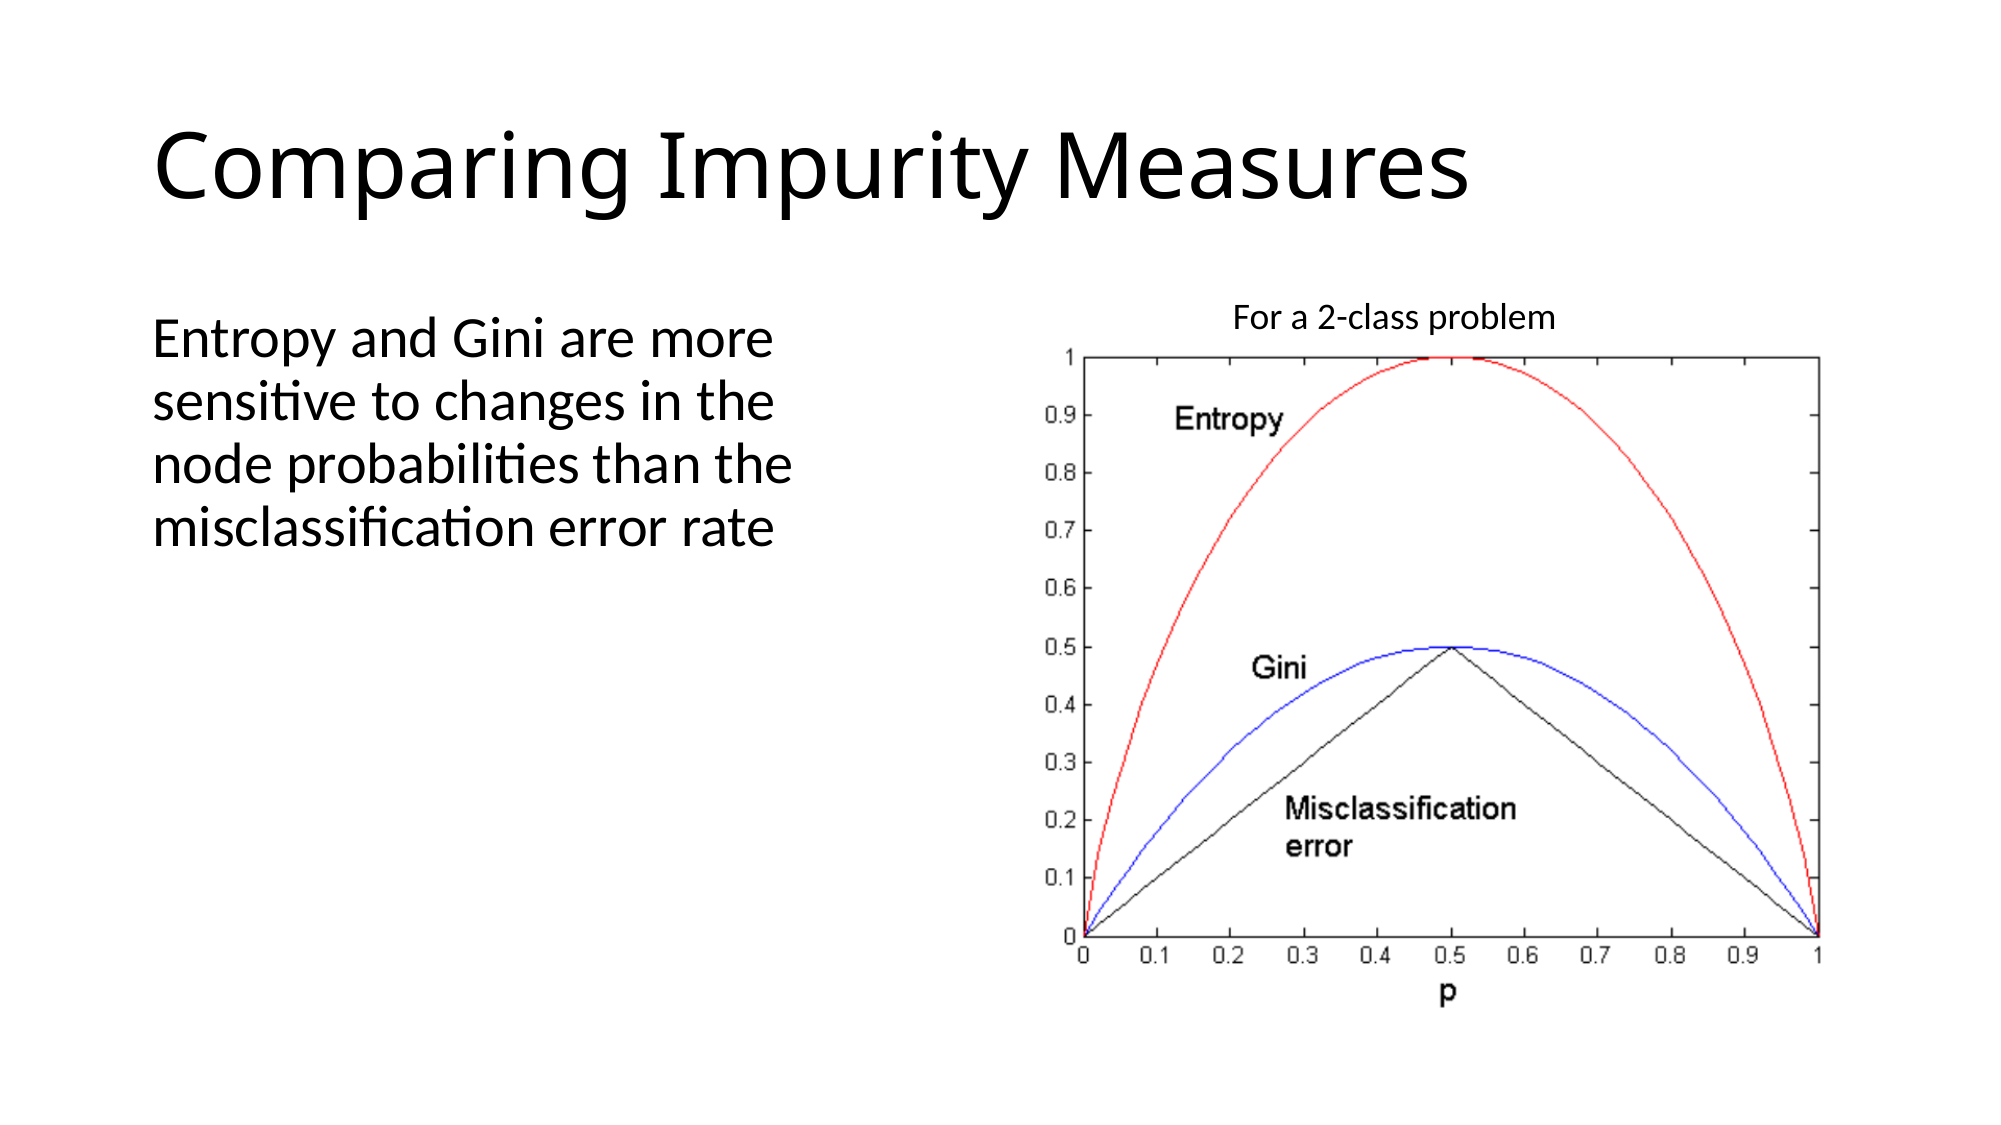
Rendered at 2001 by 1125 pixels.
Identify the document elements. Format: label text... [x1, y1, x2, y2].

title Comparing Impurity Measures [137, 59, 1863, 278]
text_box For a 2-class problem [1218, 285, 1616, 337]
list Entropy and Gini are more sensitive to changes in the node probabilities than the misclassification error rate [137, 299, 861, 1014]
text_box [1013, 337, 1881, 1036]
